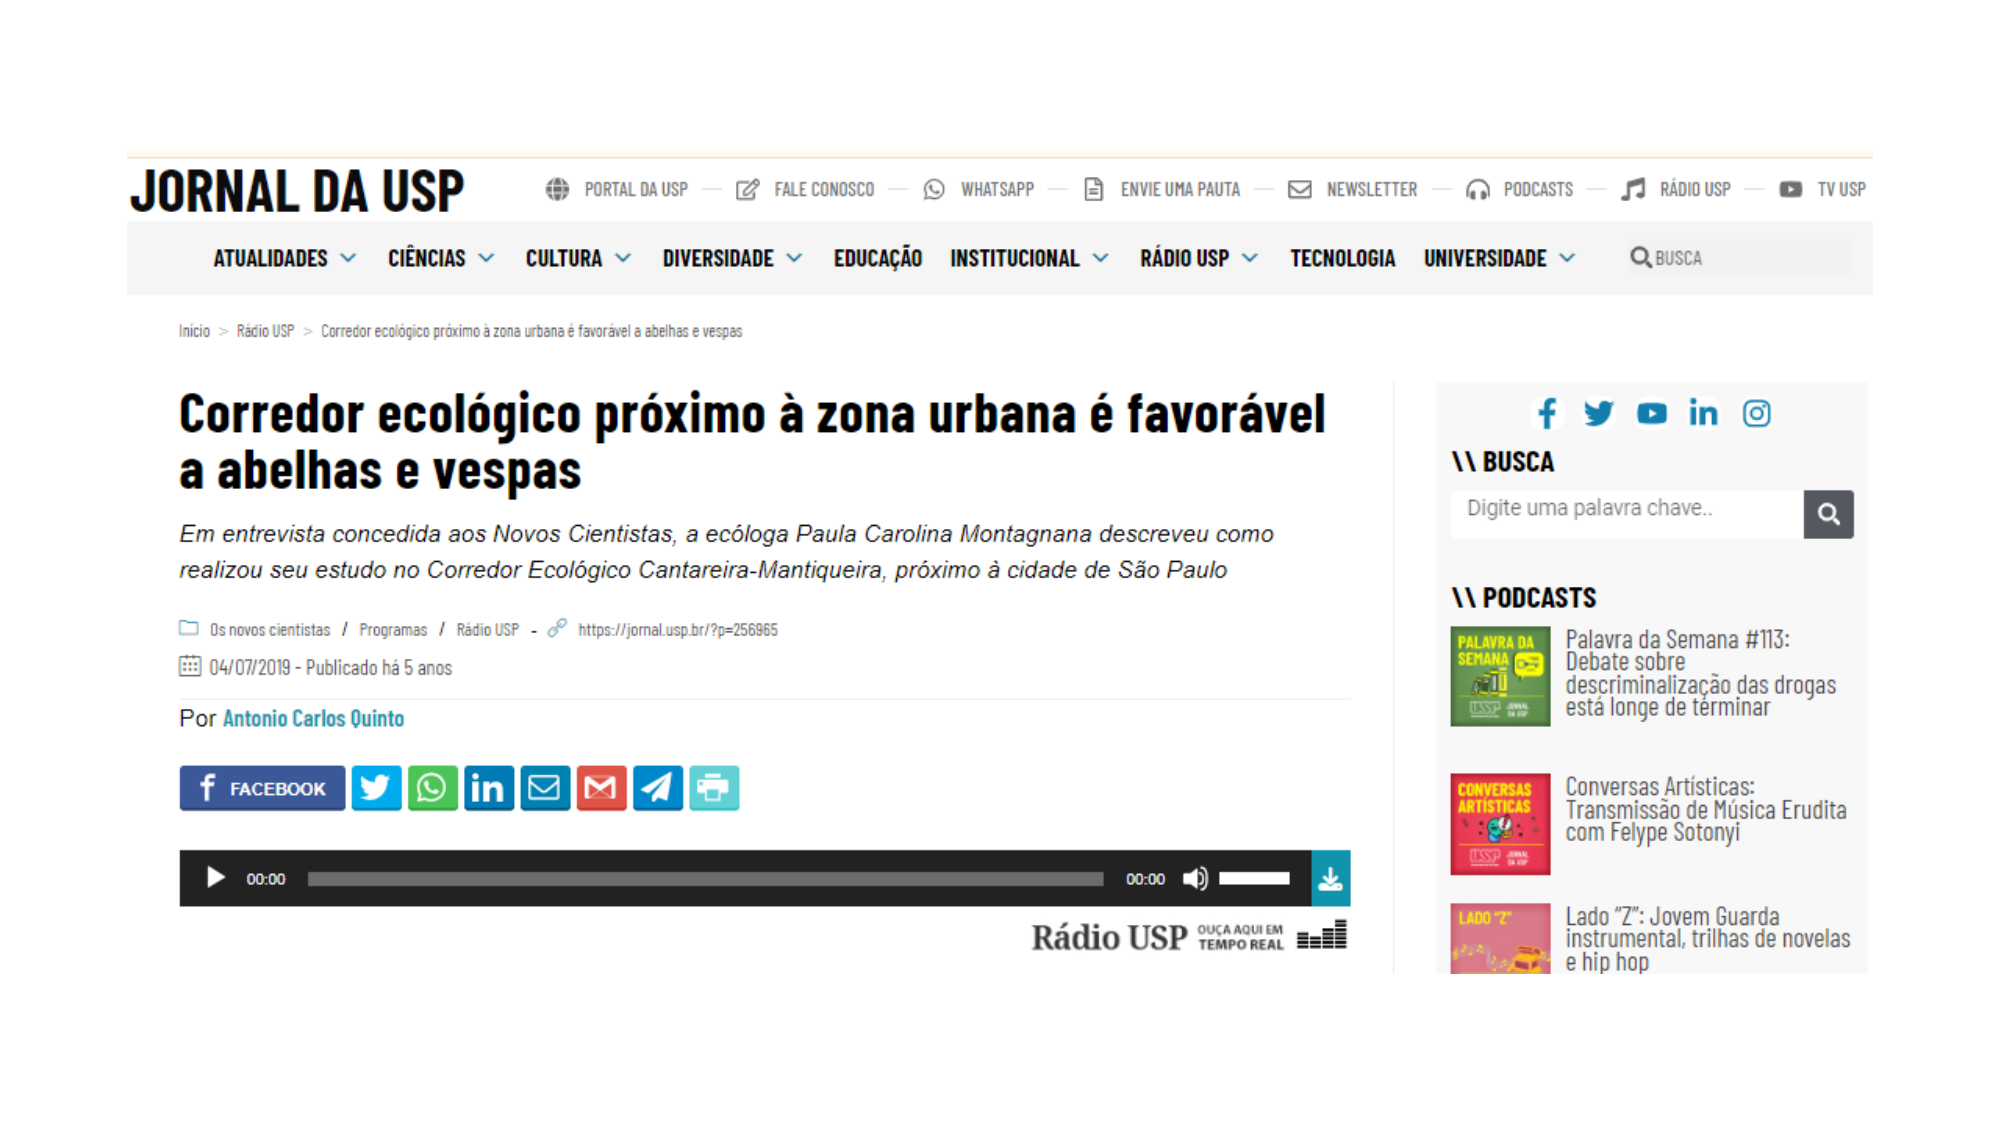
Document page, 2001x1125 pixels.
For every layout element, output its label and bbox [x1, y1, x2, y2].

picture [126, 150, 1874, 974]
